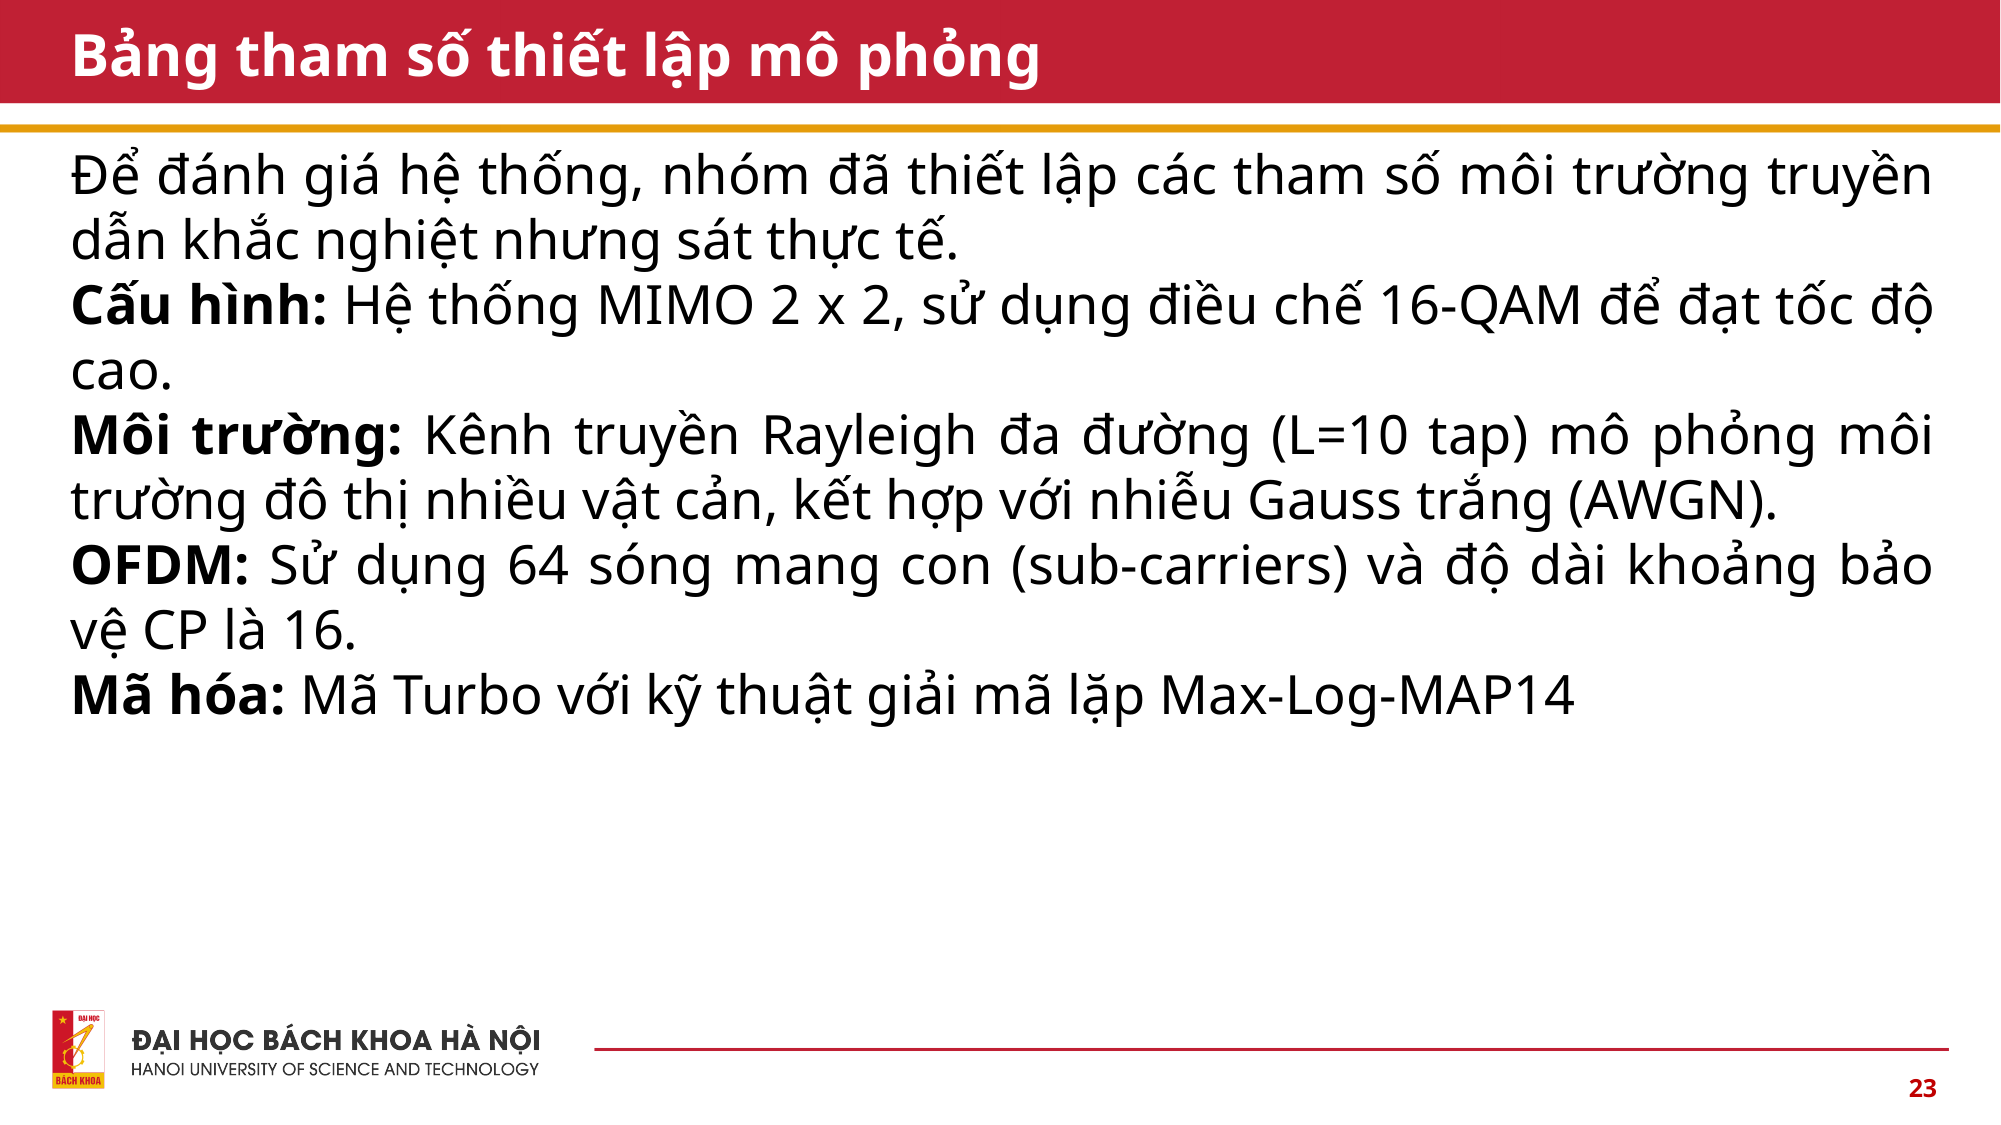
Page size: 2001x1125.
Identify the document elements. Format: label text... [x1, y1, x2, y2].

title Bảng tham số thiết lập mô phỏng [55, 18, 1945, 90]
slide_number 23 [1502, 1065, 1953, 1125]
picture [0, 0, 2001, 1125]
list Để đánh giá hệ thống, nhóm đã thiết lập các tham số môi trường truyền dẫn khắc nghiệt nhưng sát thực tế. Cấu hình: Hệ thống MIMO 2 x 2, sử dụng điều chế 16-QAM để đạt tốc độ cao. Môi trường: Kênh truyền Rayleigh đa đường (L=10 tap) mô phỏng môi trường đô thị nhiều vật cản, kết hợp với nhiễu Gauss trắng (AWGN). OFDM: Sử dụng 64 sóng mang con (sub-carriers) và độ dài khoảng bảo vệ CP là 16. Mã hóa: Mã Turbo với kỹ thuật giải mã lặp Max-Log-MAP14 [55, 106, 1953, 760]
